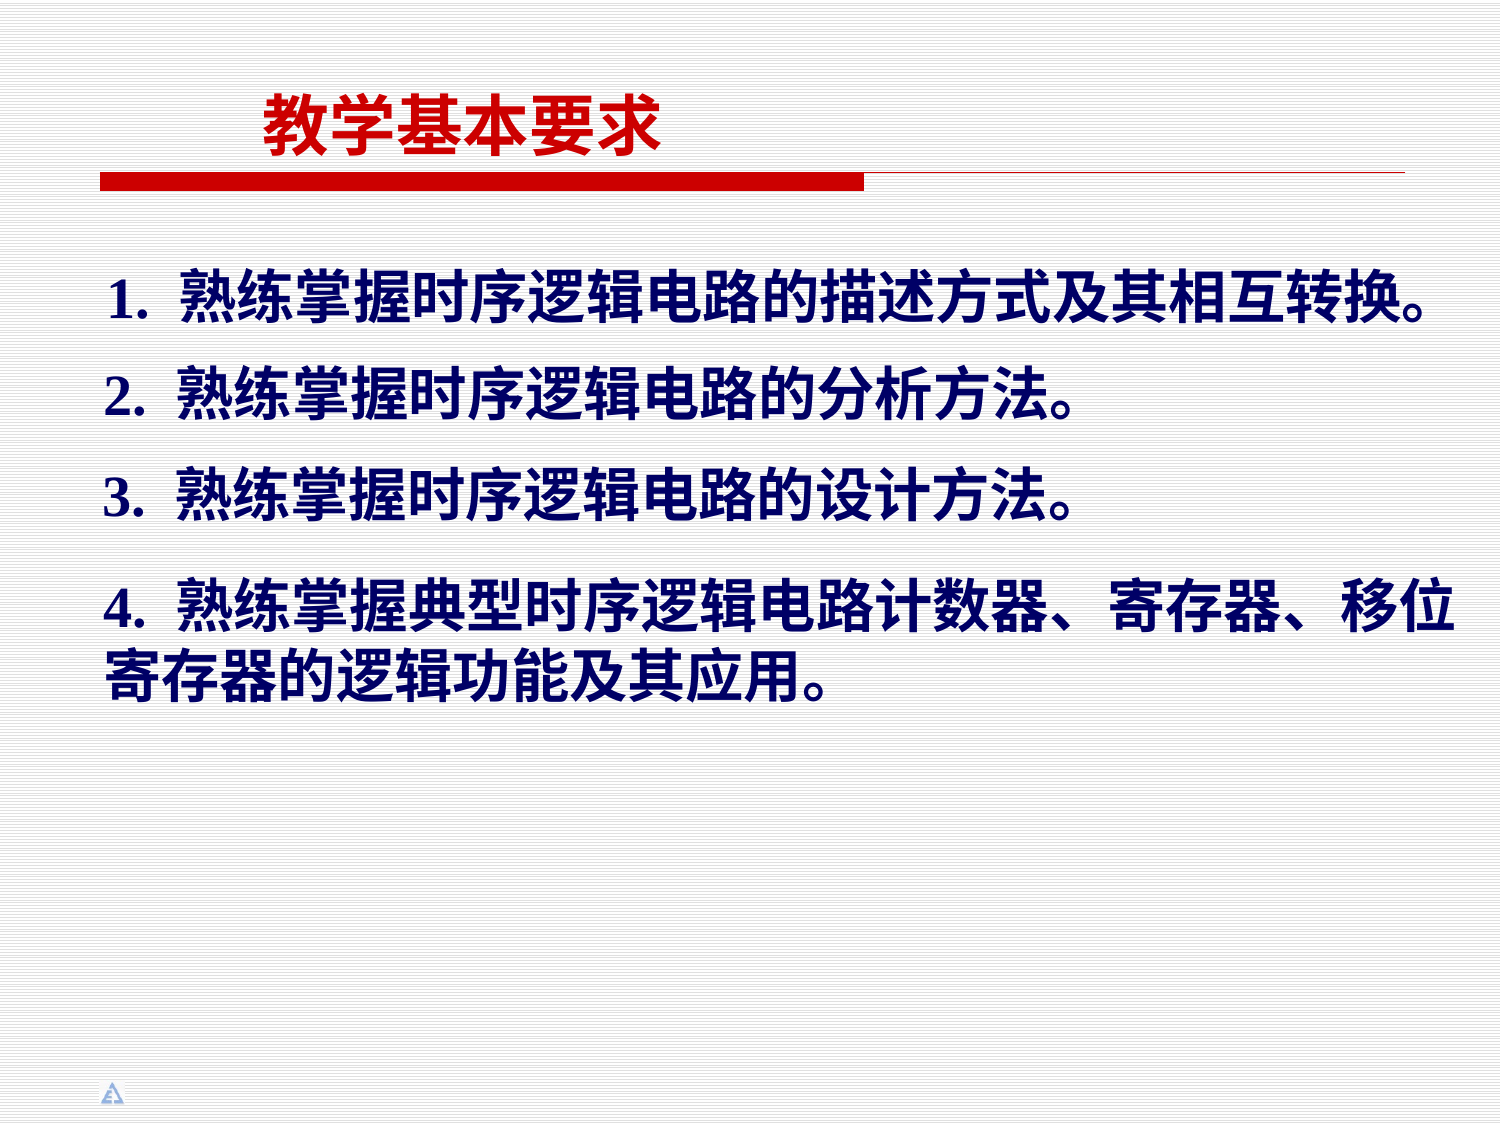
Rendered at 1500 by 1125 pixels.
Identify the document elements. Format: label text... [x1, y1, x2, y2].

text_box 2. 熟练掌握时序逻辑电路的分析方法。 [88, 355, 1459, 430]
text_box 1. 熟练掌握时序逻辑电路的描述方式及其相互转换。 [91, 258, 1500, 332]
text_box 教学基本要求 [247, 42, 780, 206]
text_box 3. 熟练掌握时序逻辑电路的设计方法。 [87, 455, 1458, 530]
text_box 4. 熟练掌握典型时序逻辑电路计数器、寄存器、移位寄存器的逻辑功能及其应用。 [88, 562, 1500, 717]
picture [99, 1080, 125, 1105]
